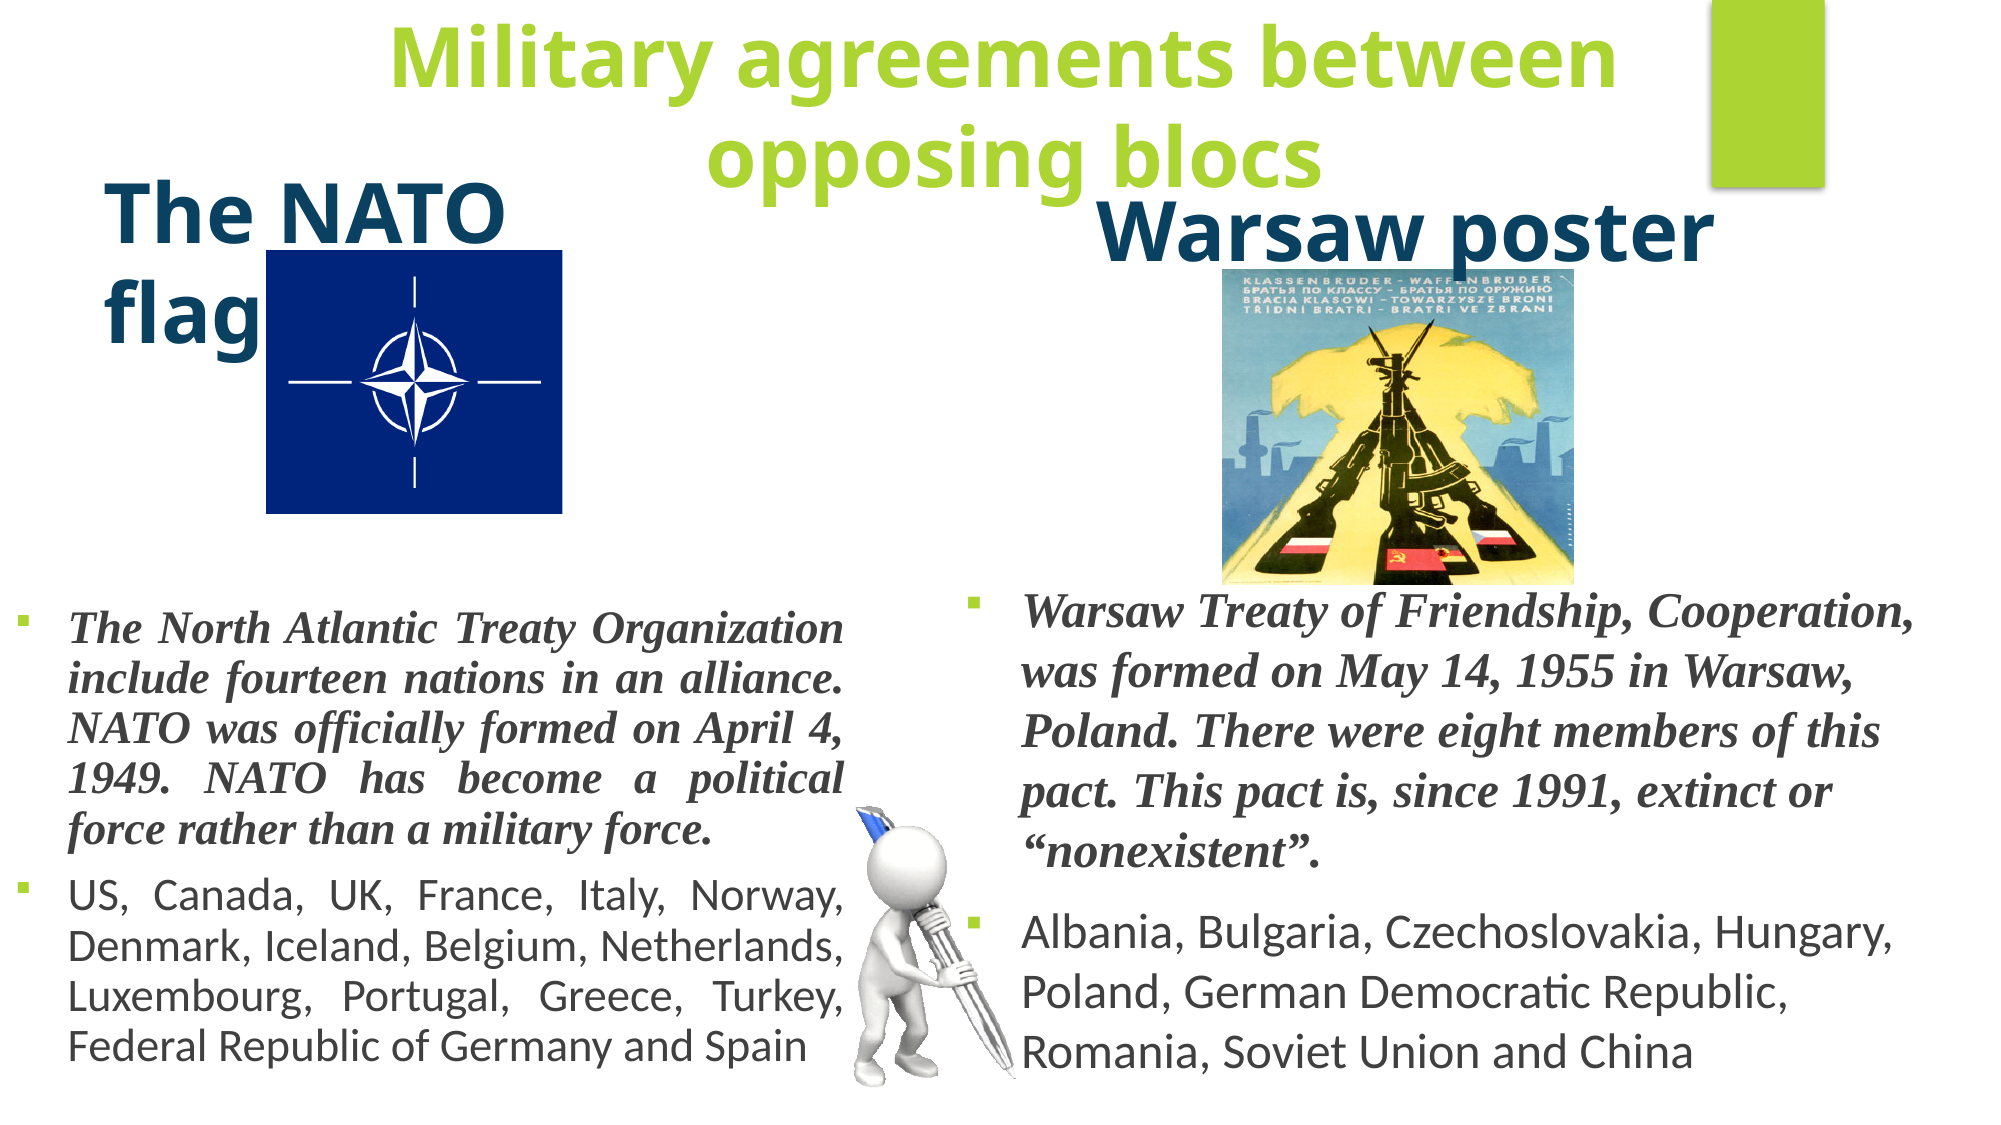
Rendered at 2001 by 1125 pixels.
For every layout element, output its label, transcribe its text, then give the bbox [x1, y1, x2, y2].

picture [265, 250, 563, 514]
picture [1222, 268, 1575, 586]
text_box The North Atlantic Treaty Organization include fourteen nations in an alliance. NATO was officially formed on April 4, 1949. NATO has become a political force rather than a military force. US, Canada, UK, France, Italy, Norway, Denmark, Iceland, Belgium, Netherlands, Luxembourg, Portugal, Greece, Turkey, Federal Republic of Germany and Spain [0, 595, 860, 1109]
text_box The NATO flag [88, 153, 697, 368]
text_box Military agreements between opposing blocs [0, 0, 2000, 212]
text_box Warsaw Treaty of Friendship, Cooperation, was formed on May 14, 1955 in Warsaw, Poland. There were eight members of this pact. This pact is, since 1991, extinct or “nonexistent”. Albania, Bulgaria, Czechoslovakia, Hungary, Poland, German Democratic Republic, Romania, Soviet Union and China [949, 570, 2000, 1088]
text_box Warsaw poster [1081, 171, 1754, 286]
picture [744, 767, 1063, 1125]
